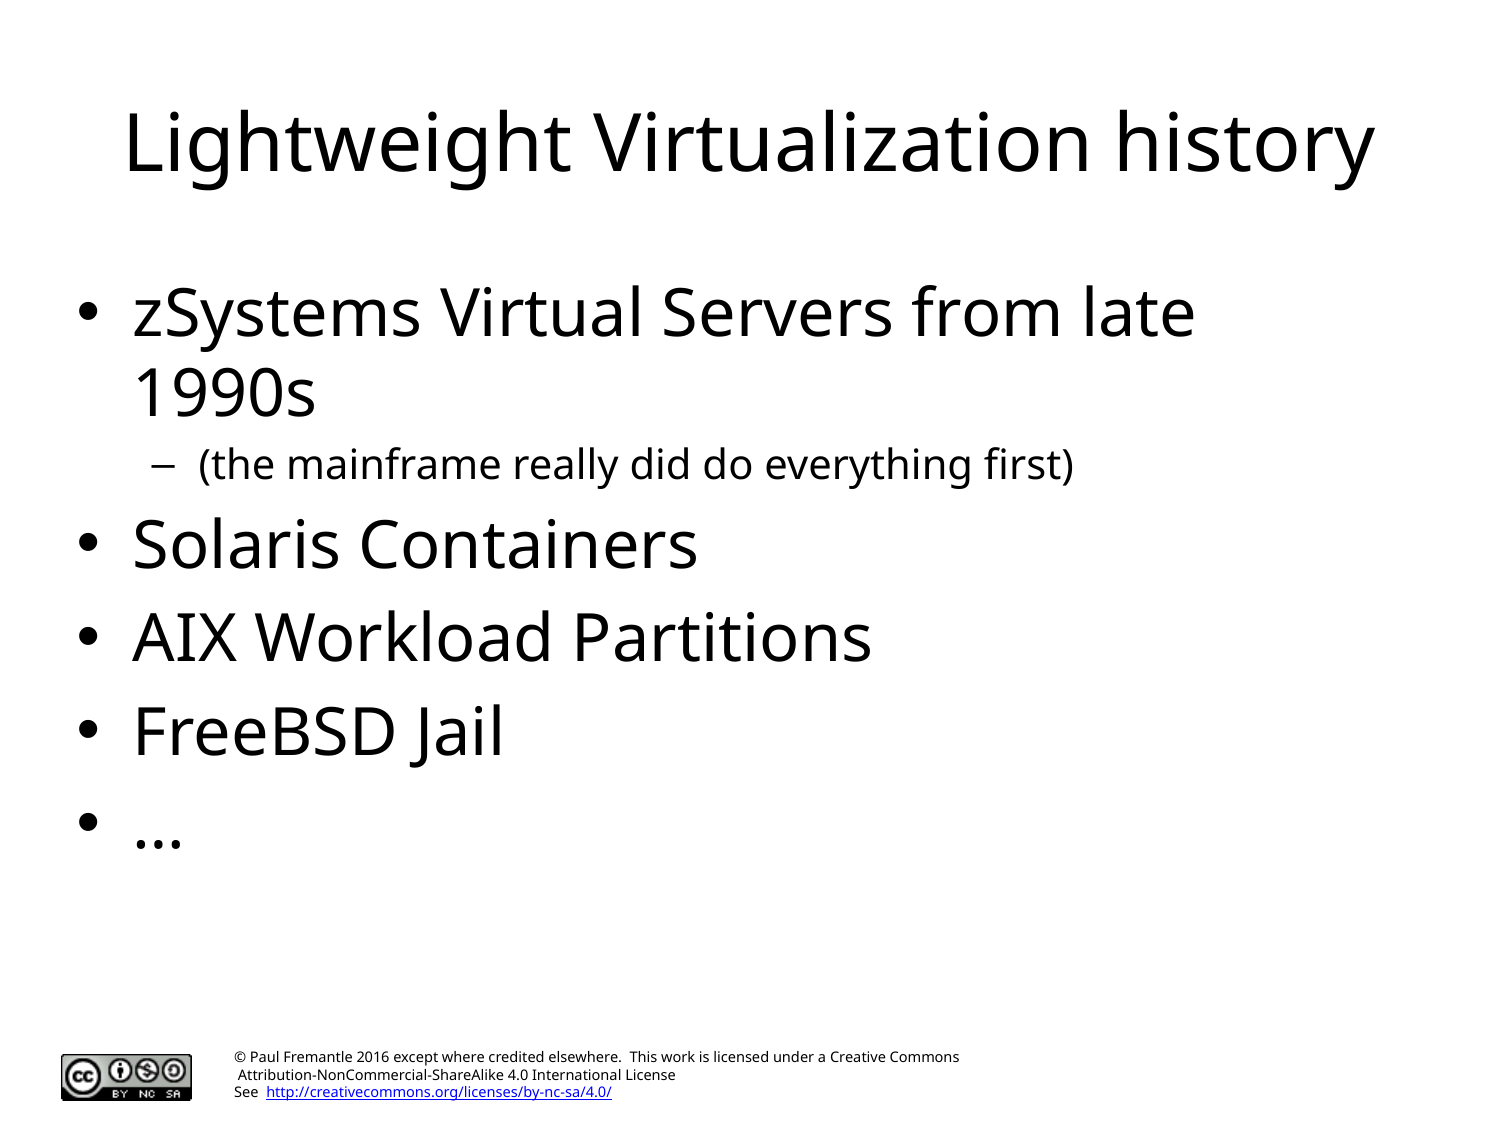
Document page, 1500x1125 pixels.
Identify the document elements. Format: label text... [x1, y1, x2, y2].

title Lightweight Virtualization history [75, 45, 1425, 233]
list zSystems Virtual Servers from late 1990s (the mainframe really did do everything first) Solaris Containers AIX Workload Partitions FreeBSD Jail … [61, 262, 1412, 1005]
picture [61, 1054, 192, 1101]
